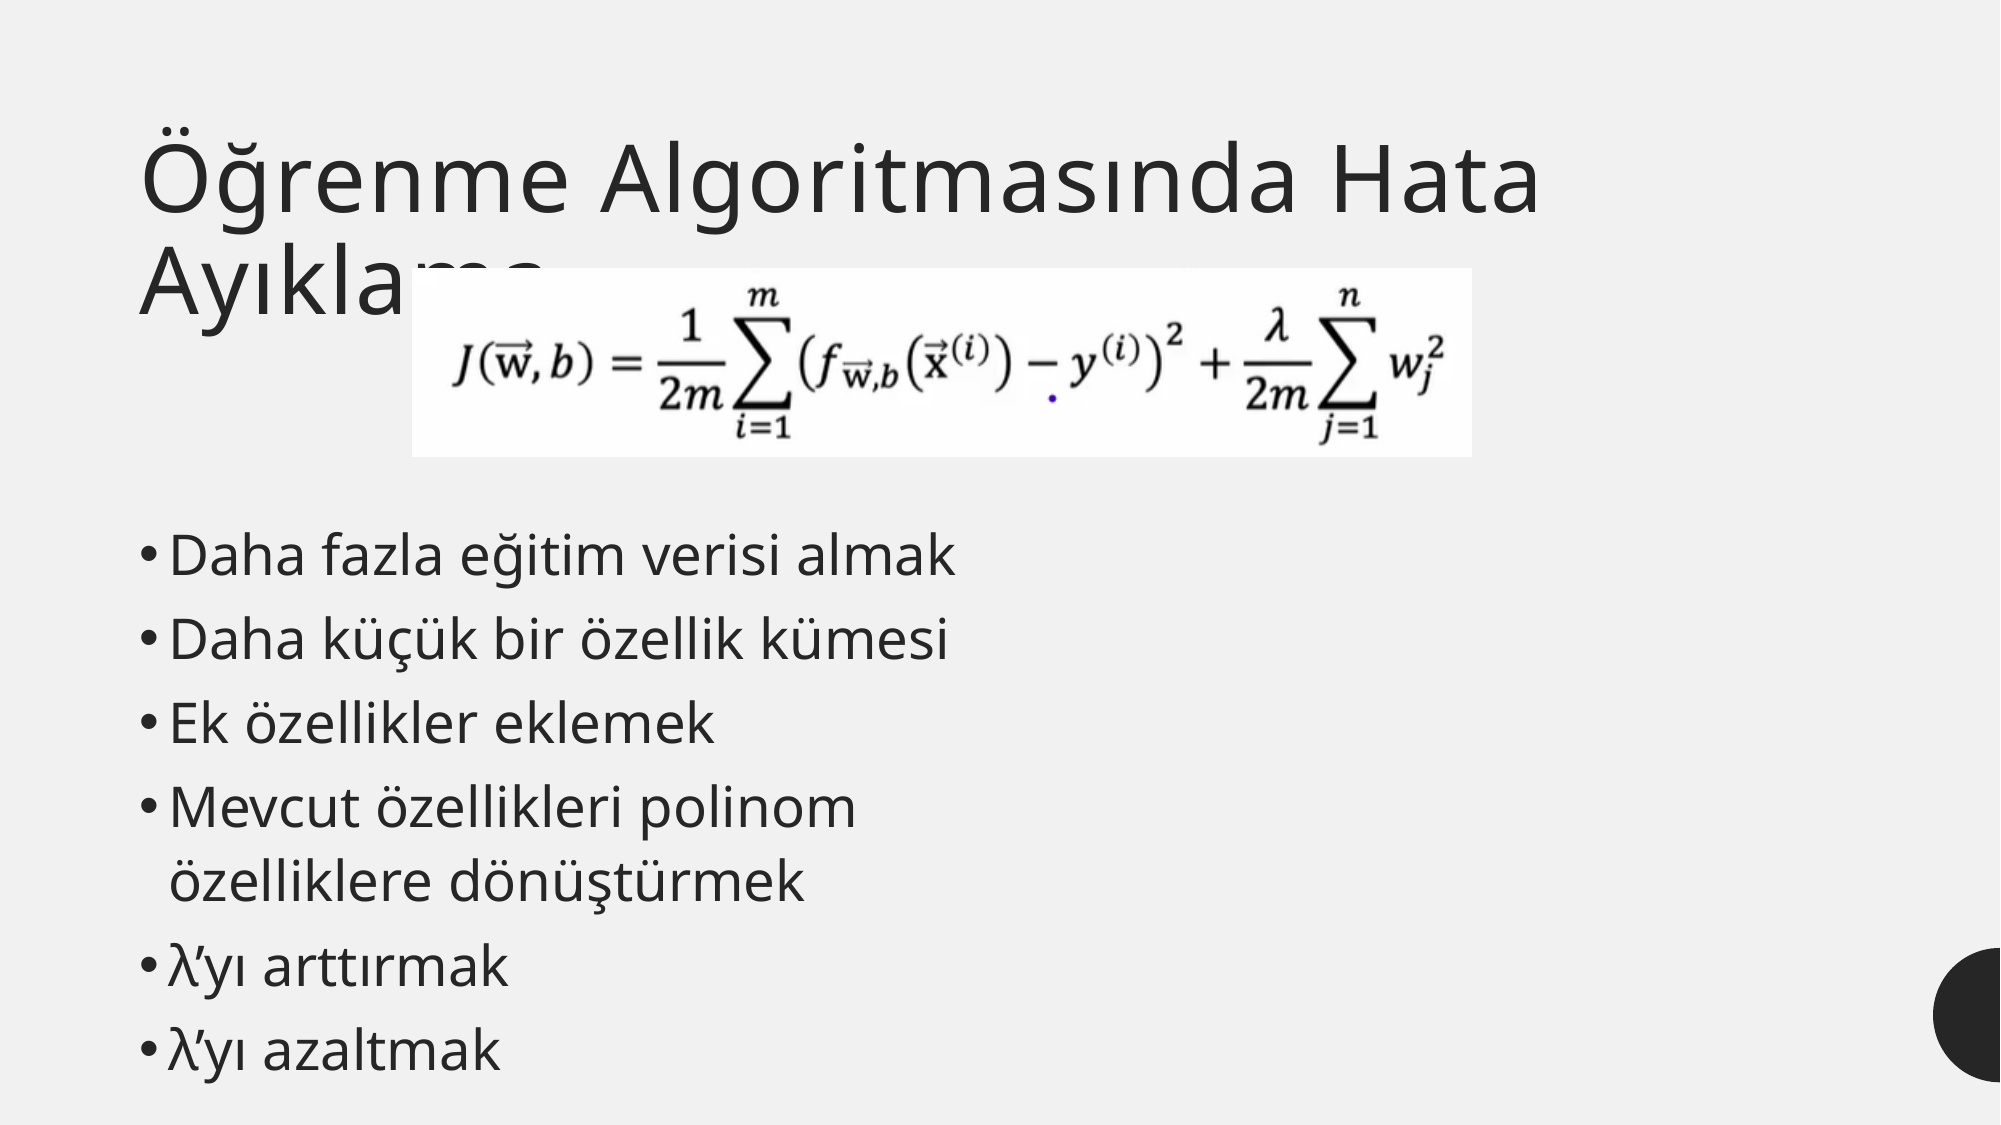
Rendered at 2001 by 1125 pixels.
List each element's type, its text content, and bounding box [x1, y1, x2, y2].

picture [412, 268, 1472, 457]
title Öğrenme Algoritmasında Hata Ayıklama [124, 124, 1760, 905]
list Daha fazla eğitim verisi almak Daha küçük bir özellik kümesi Ek özellikler eklemek Mevcut özellikleri polinom özelliklere dönüştürmek λ’yı arttırmak λ’yı azaltmak [124, 309, 1149, 1090]
